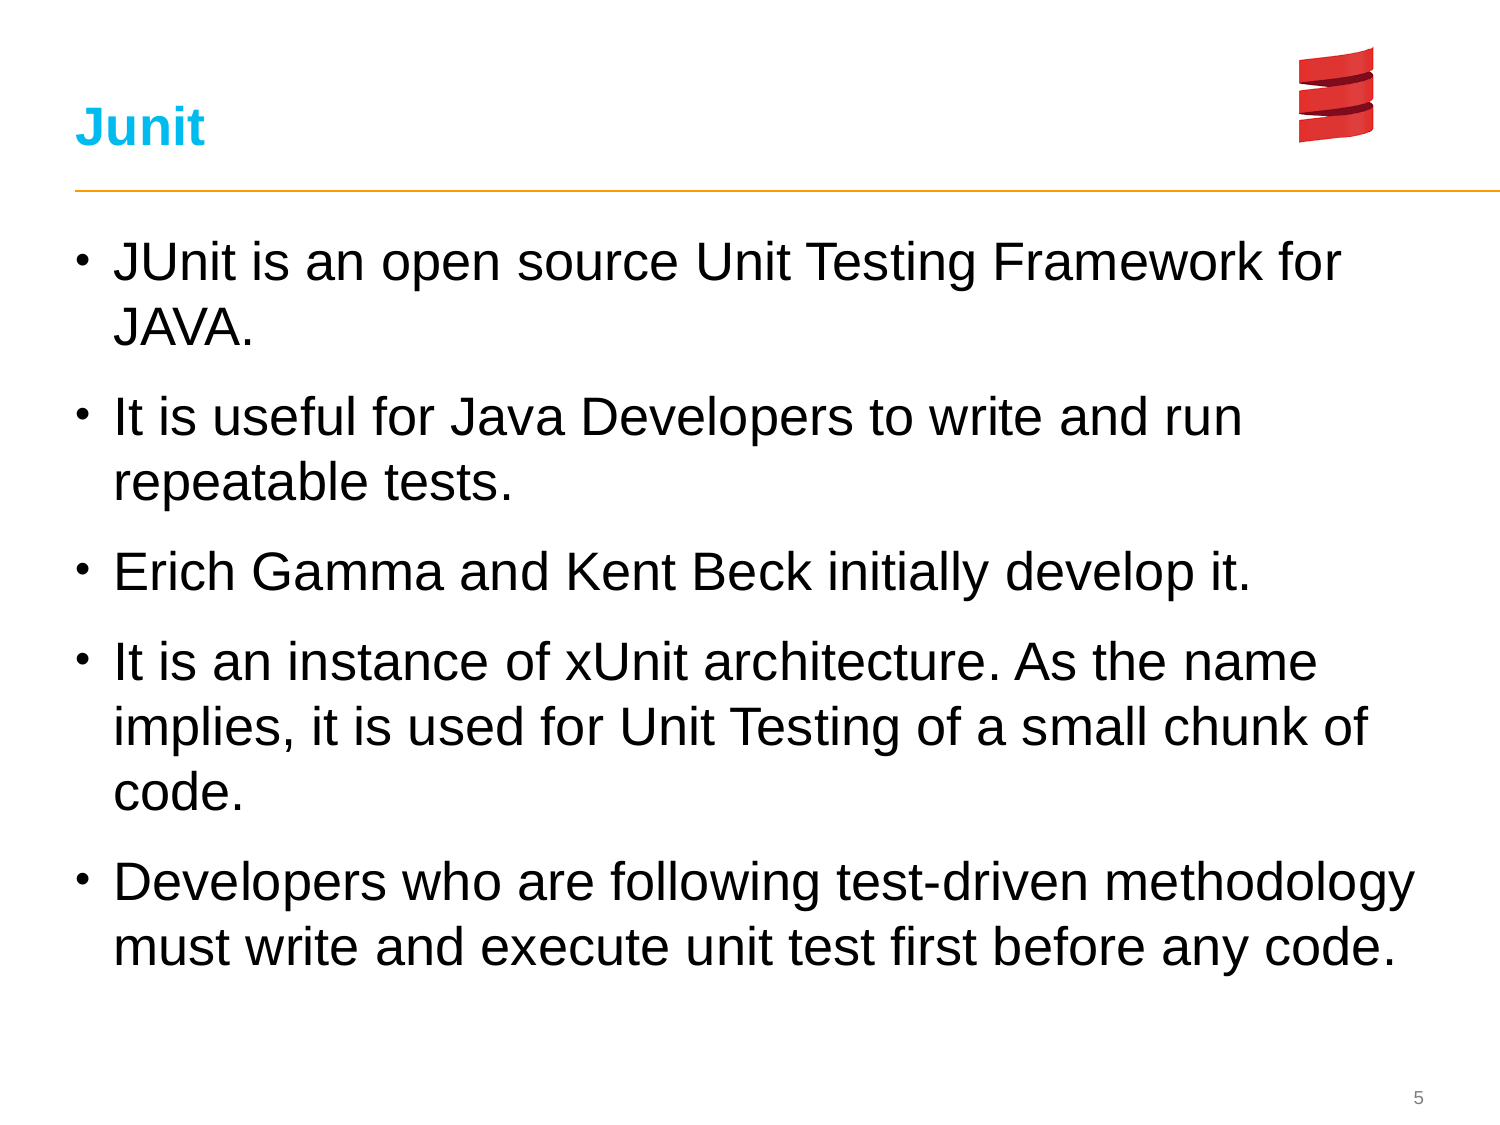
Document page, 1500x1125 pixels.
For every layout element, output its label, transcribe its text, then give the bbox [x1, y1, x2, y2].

list JUnit is an open source Unit Testing Framework for JAVA. It is useful for Java Developers to write and run repeatable tests. Erich Gamma and Kent Beck initially develop it. It is an instance of xUnit architecture. As the name implies, it is used for Unit Testing of a small chunk of code. Developers who are following test-driven methodology must write and execute unit test first before any code. [75, 226, 1425, 1018]
title Junit [75, 27, 1422, 157]
